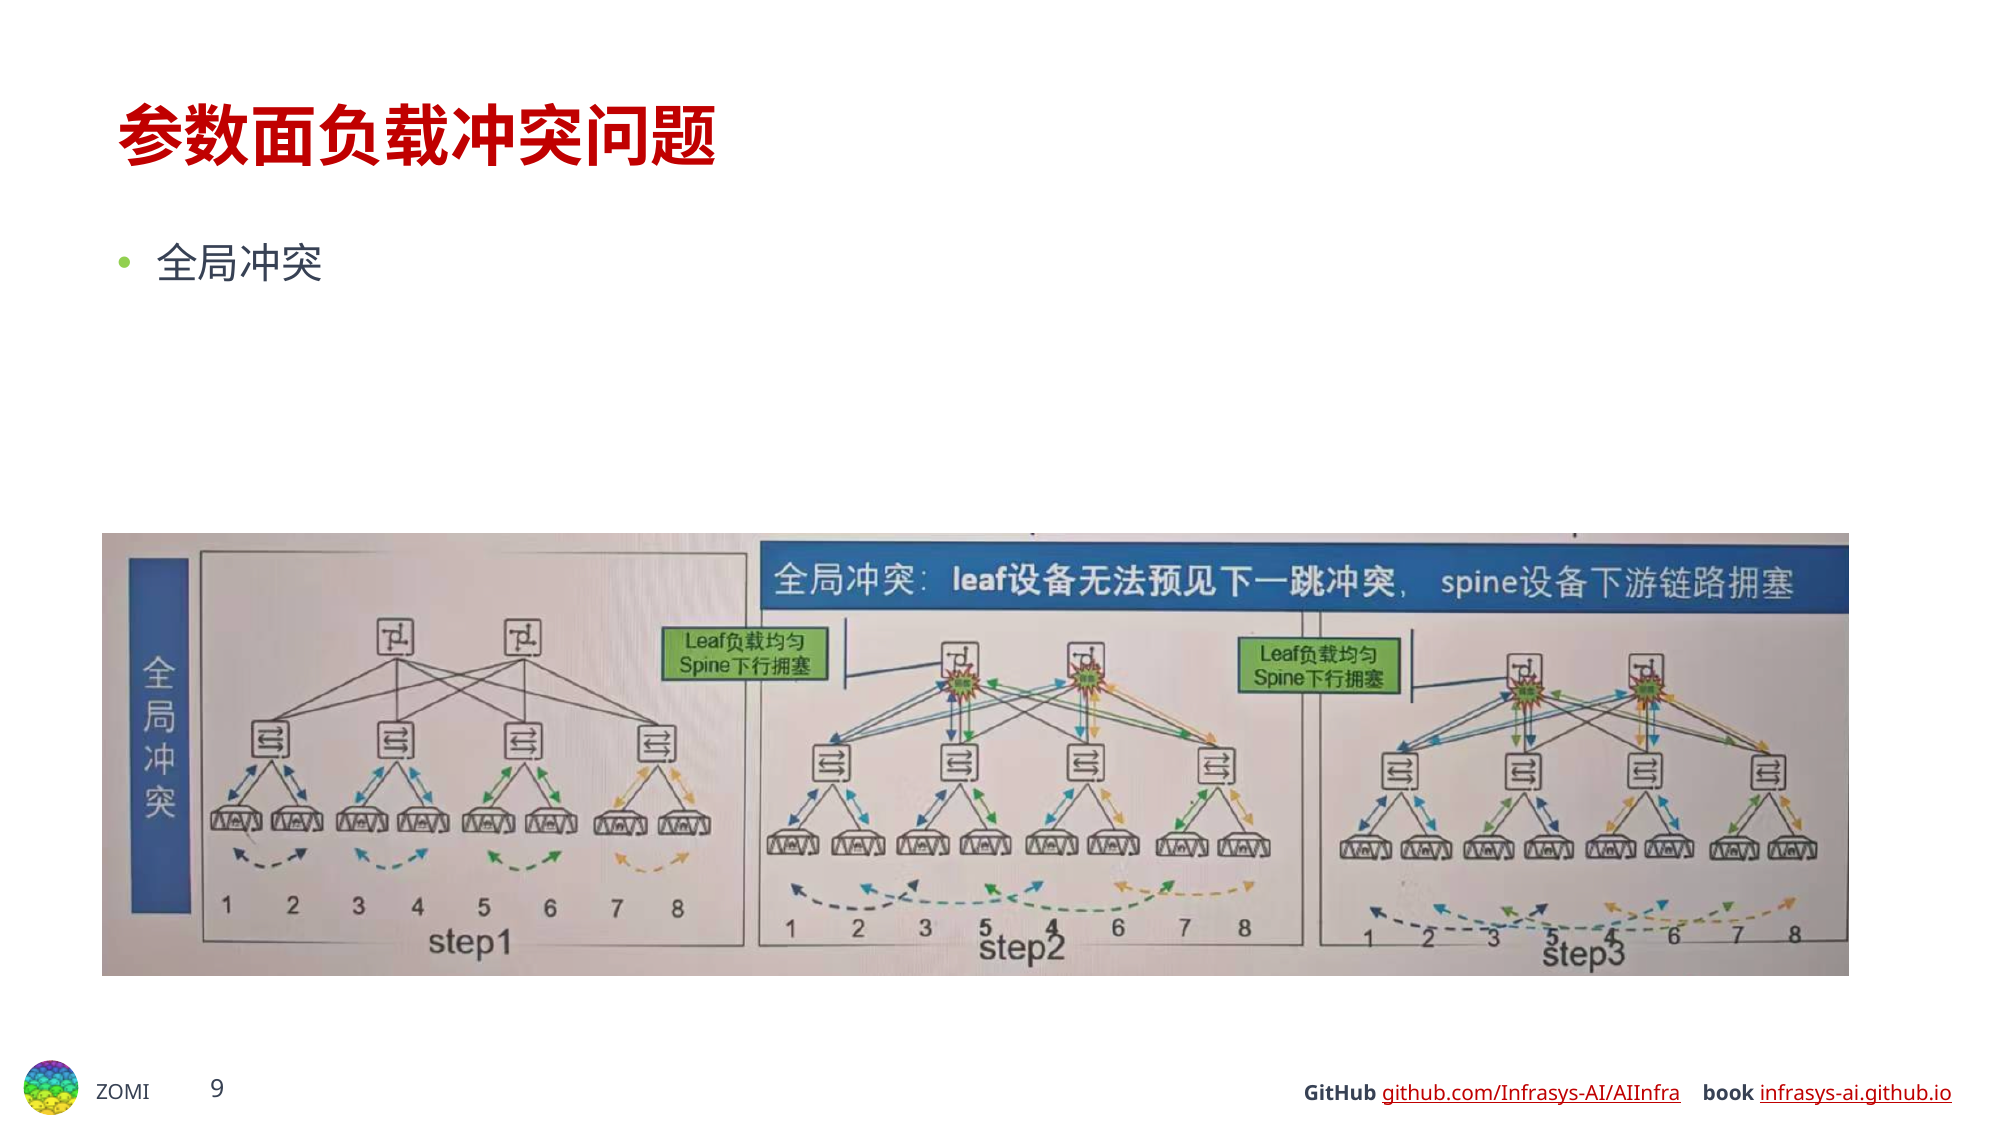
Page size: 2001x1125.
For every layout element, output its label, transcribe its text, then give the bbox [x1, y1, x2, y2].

title 参数面负载冲突问题 [102, 85, 1901, 183]
picture [102, 533, 1850, 976]
list 全局冲突 [102, 204, 1901, 1043]
picture [23, 1060, 79, 1115]
